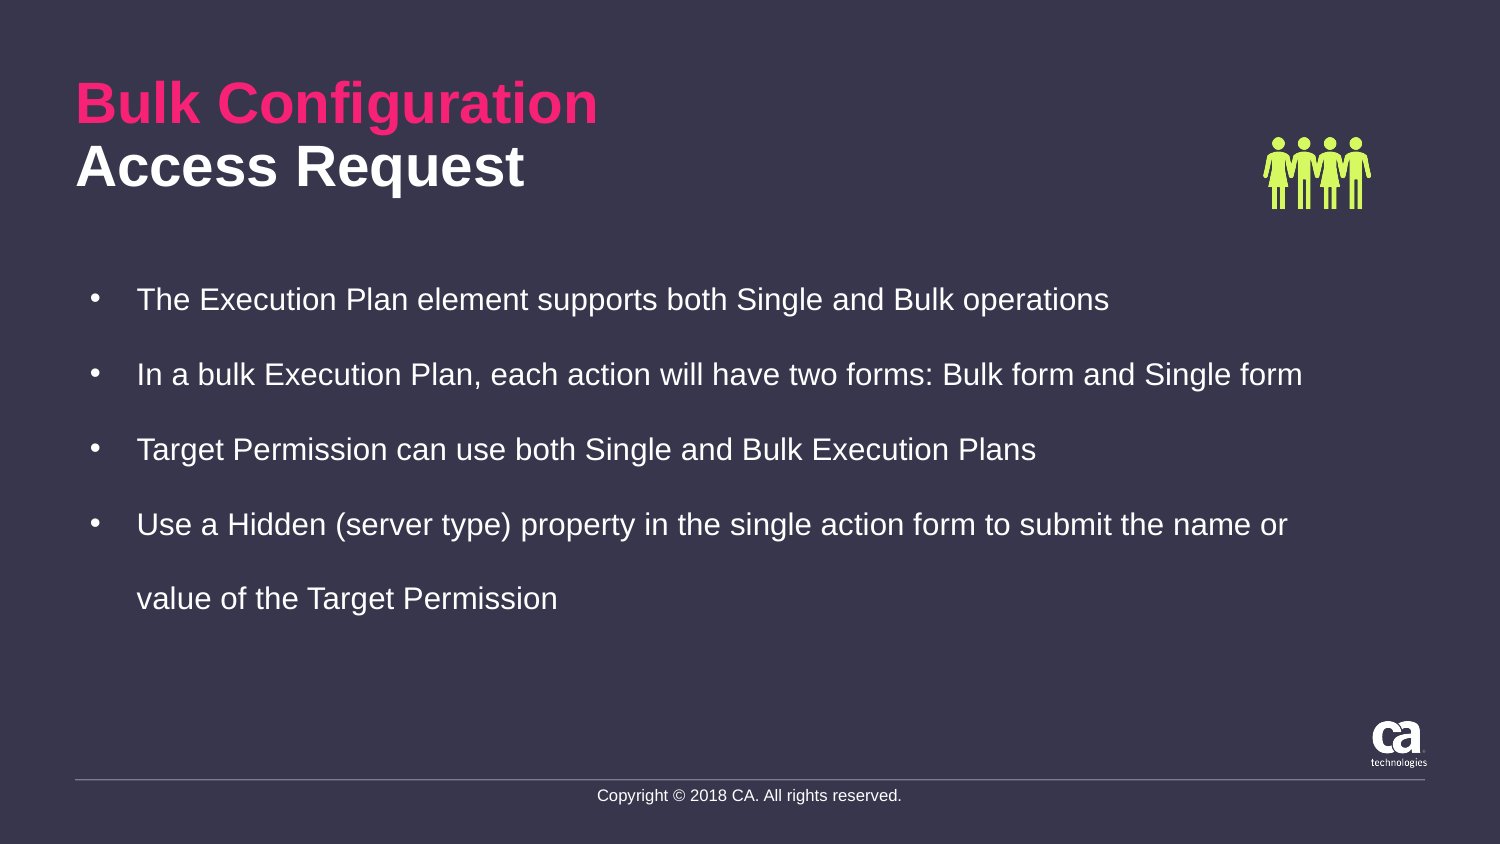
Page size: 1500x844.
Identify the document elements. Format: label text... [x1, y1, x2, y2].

text_box Bulk Configuration Access Request [74, 65, 1096, 207]
picture [1371, 721, 1427, 768]
text_box The Execution Plan element supports both Single and Bulk operations In a bulk Execution Plan, each action will have two forms: Bulk form and Single form Target Permission can use both Single and Bulk Execution Plans Use a Hidden (server type) property in the single action form to submit the name or value of the Target Permission [74, 234, 1363, 680]
picture [1255, 111, 1380, 235]
